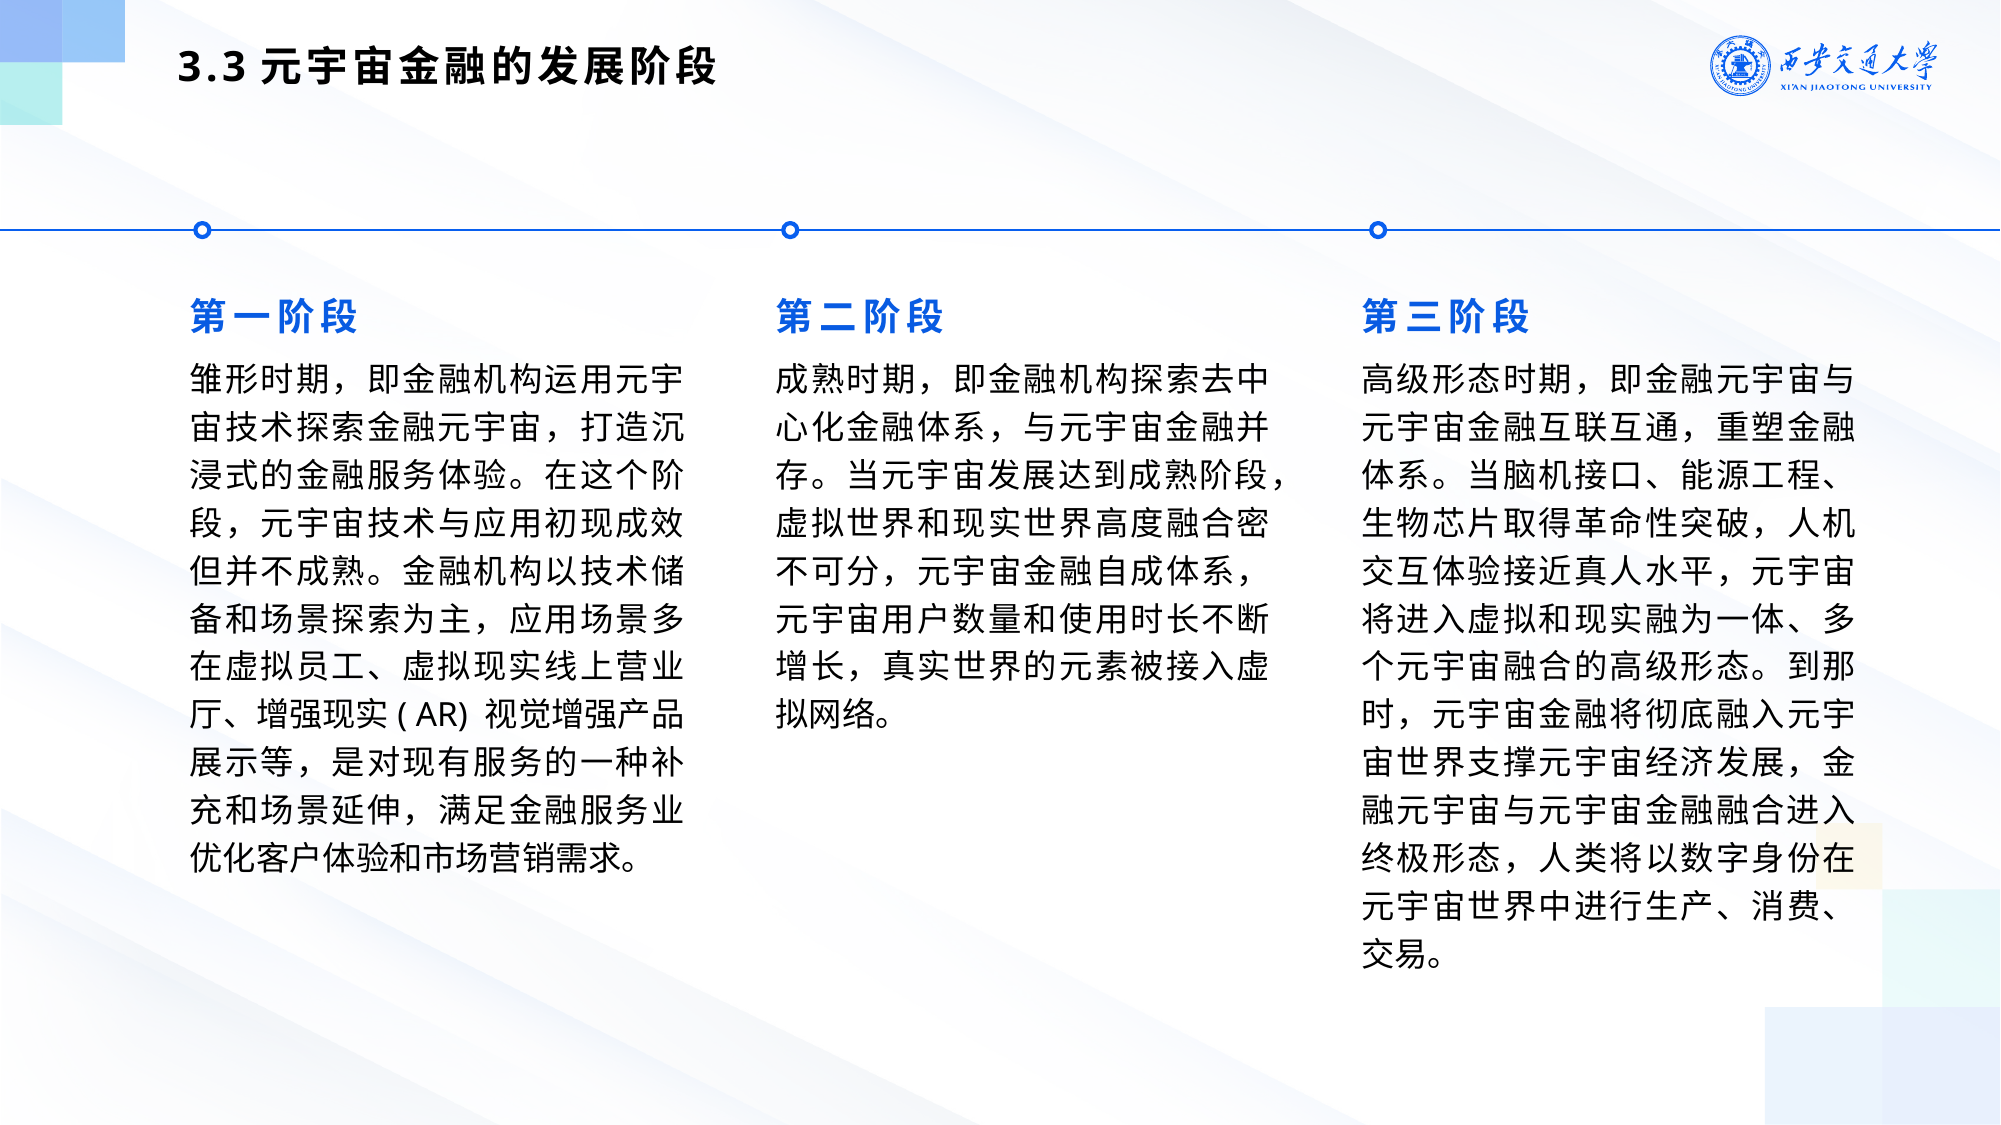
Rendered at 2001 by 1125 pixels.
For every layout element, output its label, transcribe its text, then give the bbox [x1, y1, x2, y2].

text_box 第三阶段 高级形态时期，即金融元宇宙与元宇宙金融互联互通，重塑金融体系。当脑机接口、能源工程、生物芯片取得革命性突破，人机交互体验接近真人水平，元宇宙将进入虚拟和现实融为一体、多个元宇宙融合的高级形态。到那时，元宇宙金融将彻底融入元宇宙世界支撑元宇宙经济发展，金融元宇宙与元宇宙金融融合进入终极形态，人类将以数字身份在元宇宙世界中进行生产、消费、交易。 [1346, 276, 1871, 981]
list 3.3元宇宙金融的发展阶段 [162, 32, 1000, 97]
text_box 第一阶段 雏形时期，即金融机构运用元宇宙技术探索金融元宇宙，打造沉浸式的金融服务体验。在这个阶段，元宇宙技术与应用初现成效但并不成熟。金融机构以技术储备和场景探索为主，应用场景多在虚拟员工、虚拟现实线上营业厅、增强现实( AR) 视觉增强产品展示等，是对现有服务的一种补充和场景延伸，满足金融服务业优化客户体验和市场营销需求。 [175, 276, 699, 885]
text_box [193, 221, 212, 229]
text_box 第二阶段 成熟时期，即金融机构探索去中心化金融体系，与元宇宙金融并存。当元宇宙发展达到成熟阶段，虚拟世界和现实世界高度融合密不可分，元宇宙金融自成体系，元宇宙用户数量和使用时长不断增长，真实世界的元素被接入虚拟网络。 [760, 276, 1285, 741]
text_box [1369, 221, 1388, 229]
text_box [781, 221, 800, 229]
